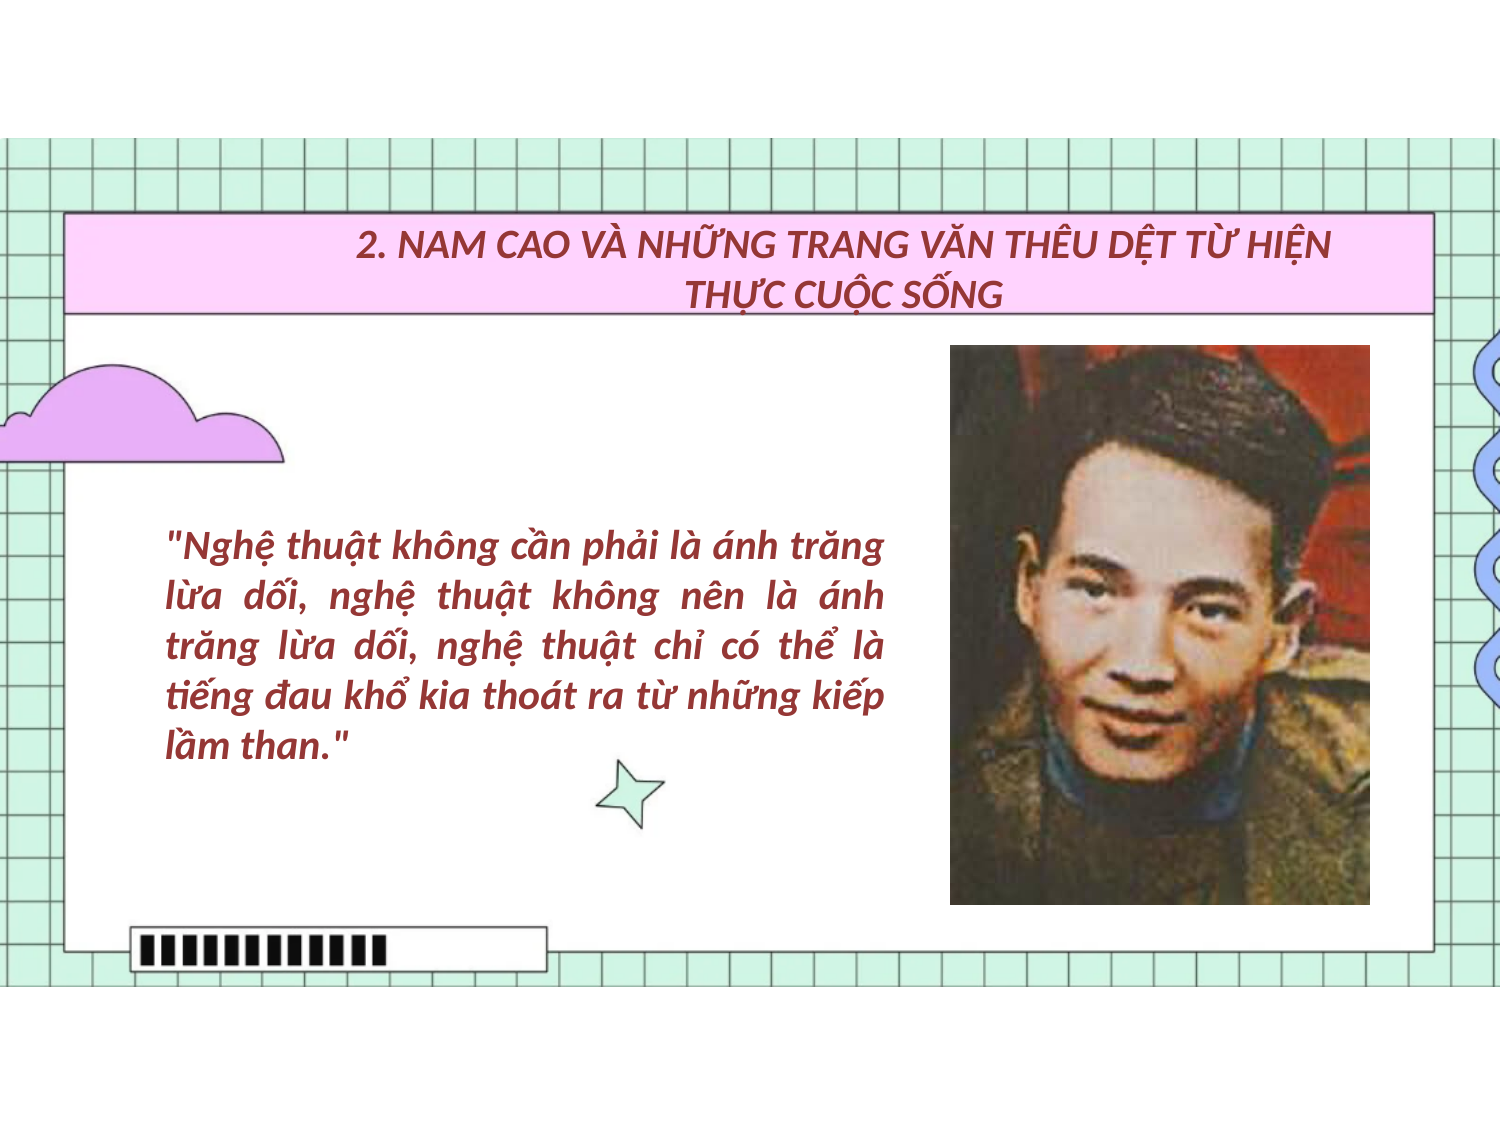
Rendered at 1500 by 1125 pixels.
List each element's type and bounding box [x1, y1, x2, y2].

picture [0, 138, 1500, 987]
